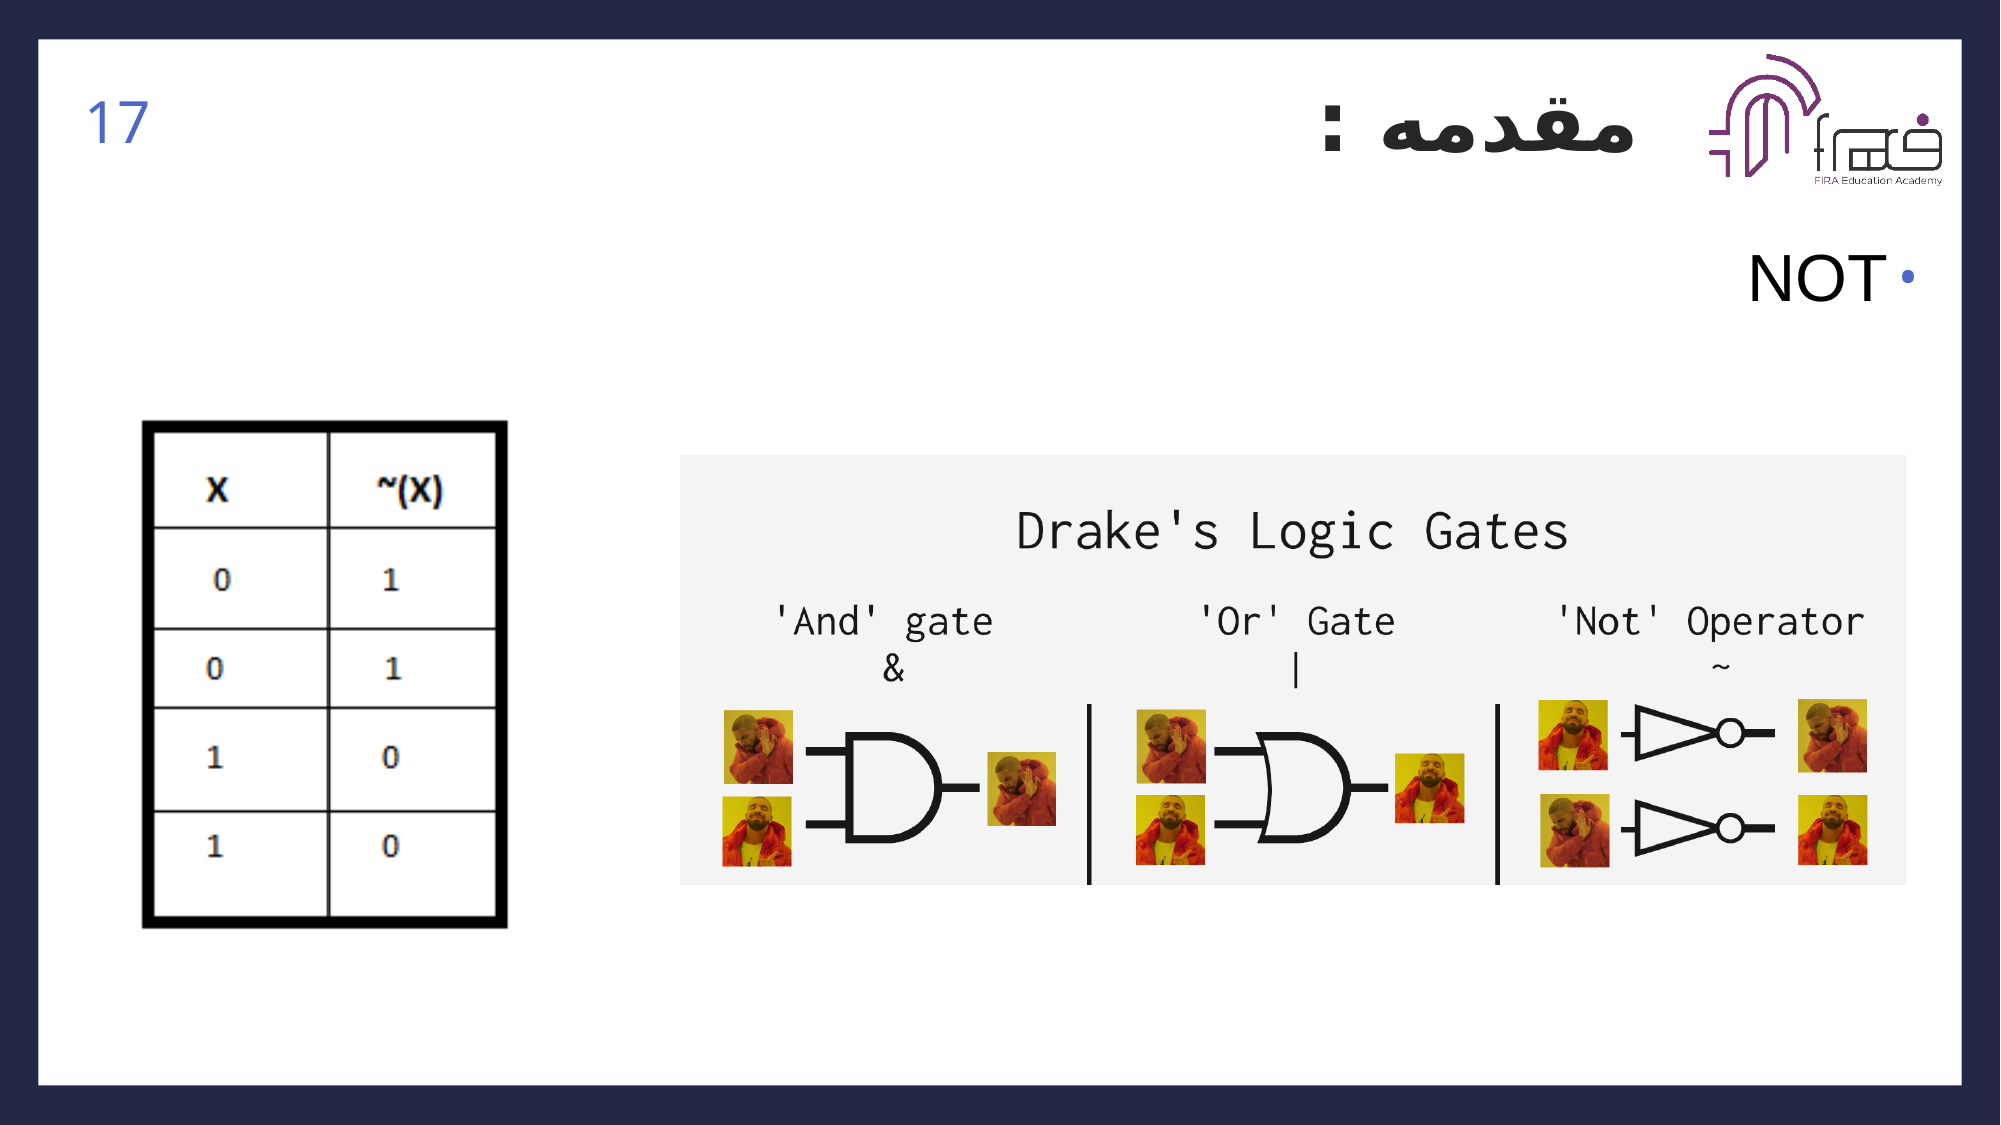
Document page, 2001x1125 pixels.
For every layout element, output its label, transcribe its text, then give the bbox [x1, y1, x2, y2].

title مقدمه : [176, 67, 1655, 183]
picture [680, 455, 1906, 885]
picture [128, 404, 533, 949]
slide_number 17 [50, 67, 166, 183]
picture [1709, 54, 1942, 186]
list NOT [50, 205, 1942, 355]
